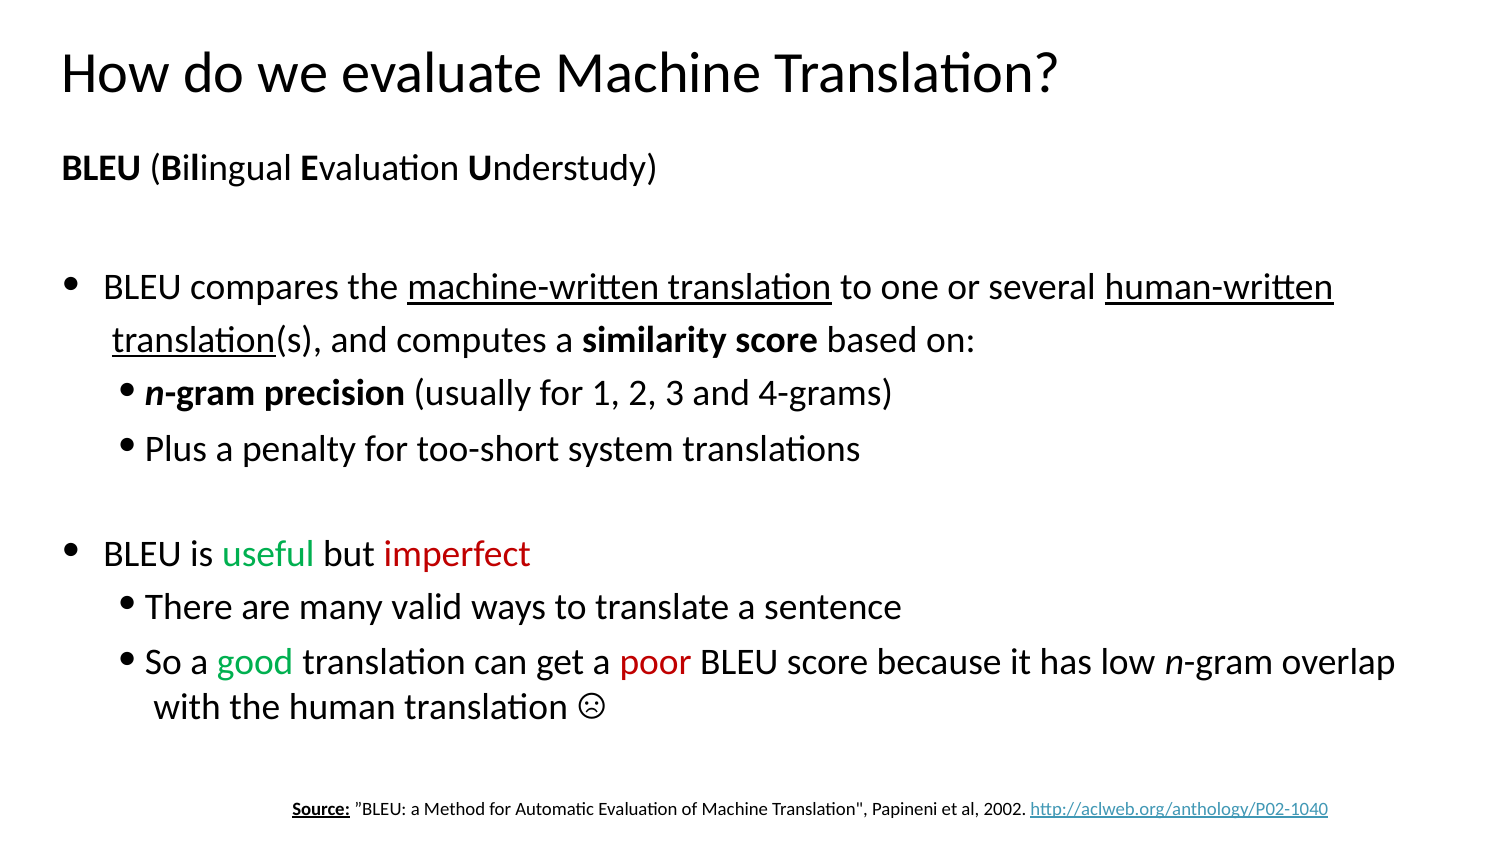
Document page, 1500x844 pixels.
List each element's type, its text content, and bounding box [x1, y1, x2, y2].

title How do we evaluate Machine Translation? [59, 32, 1198, 176]
text_box BLEU compares the machine-written translation to one or several human-written translation(s), and computes a similarity score based on: n-gram precision (usually for 1, 2, 3 and 4-grams) Plus a penalty for too-short system translations BLEU is useful but imperfect There are many valid ways to translate a sentence So a good translation can get a poor BLEU score because it has low n-gram overlap with the human translation ☹ [59, 250, 1402, 728]
text_box Source: ”BLEU: a Method for Automatic Evaluation of Machine Translation", Papineni et al, 2002. http://aclweb.org/anthology/P02-1040 [290, 794, 1331, 819]
text_box BLEU (Bilingual Evaluation Understudy) [59, 141, 661, 189]
